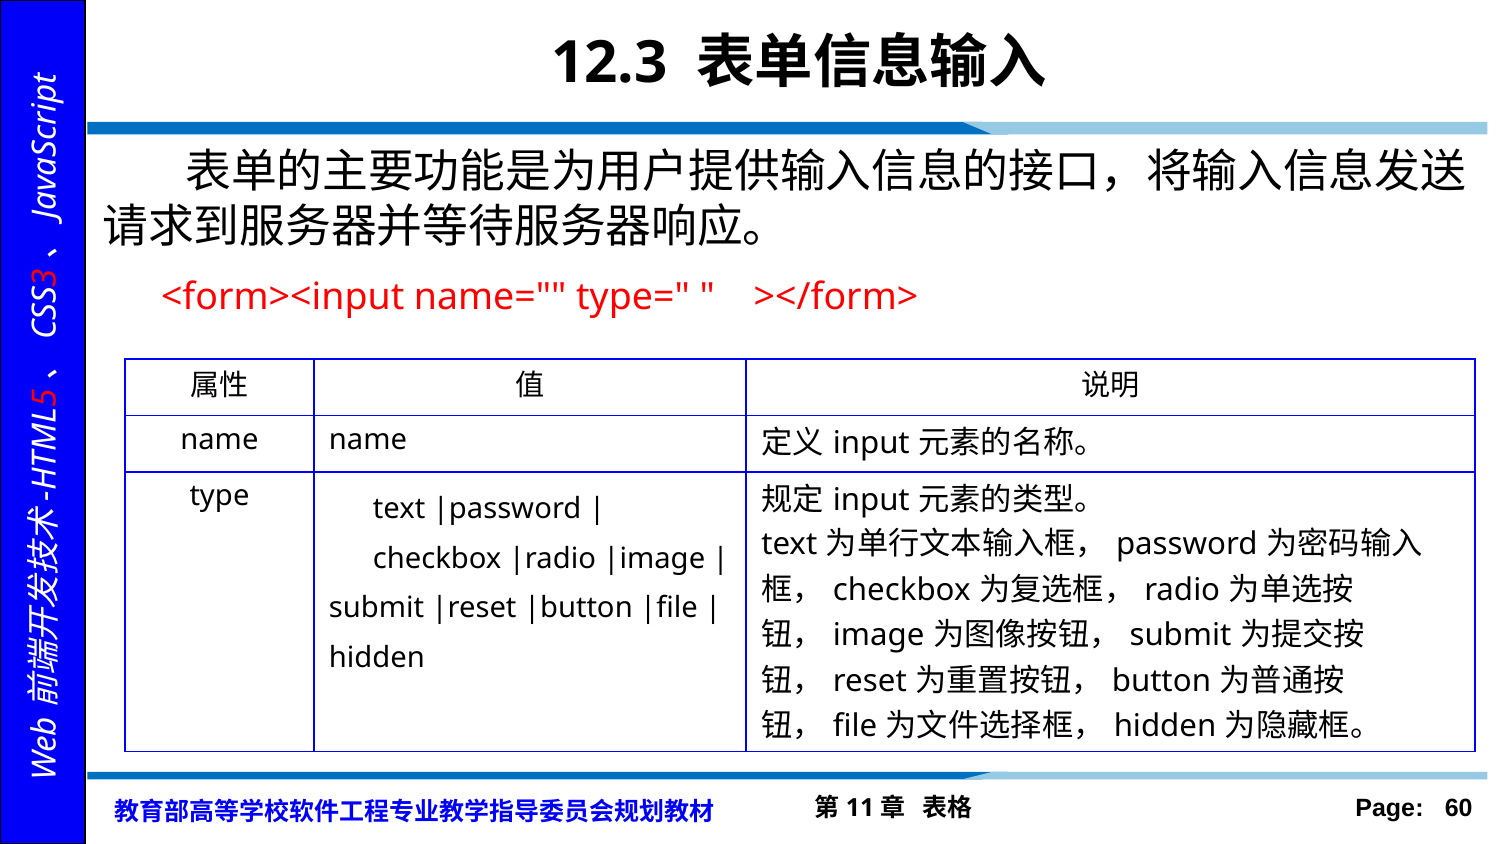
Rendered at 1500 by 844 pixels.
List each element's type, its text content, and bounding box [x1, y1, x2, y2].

table_cell 定义input元素的名称。 [747, 416, 1474, 471]
table_cell name [126, 416, 313, 471]
title 12.3 表单信息输入 [161, 11, 1436, 106]
table_header 属性 [126, 360, 313, 415]
table_cell type [126, 473, 313, 751]
table_cell name [315, 416, 745, 471]
list 表单的主要功能是为用户提供输入信息的接口，将输入信息发送请求到服务器并等待服务器响应。 <form><input name="" type=" " ></form> [86, 133, 1484, 348]
table_cell text |password | checkbox |radio |image |submit |reset |button |file |hidden [315, 473, 745, 751]
table_header 值 [315, 360, 745, 415]
table_cell 规定input元素的类型。 text为单行文本输入框，password为密码输入框，checkbox为复选框，radio为单选按钮，image为图像按钮，submit为提交按钮，reset为重置按钮，button为普通按钮，file为文件选择框，hidden为隐藏框。 [747, 473, 1474, 751]
table_header 说明 [747, 360, 1474, 415]
